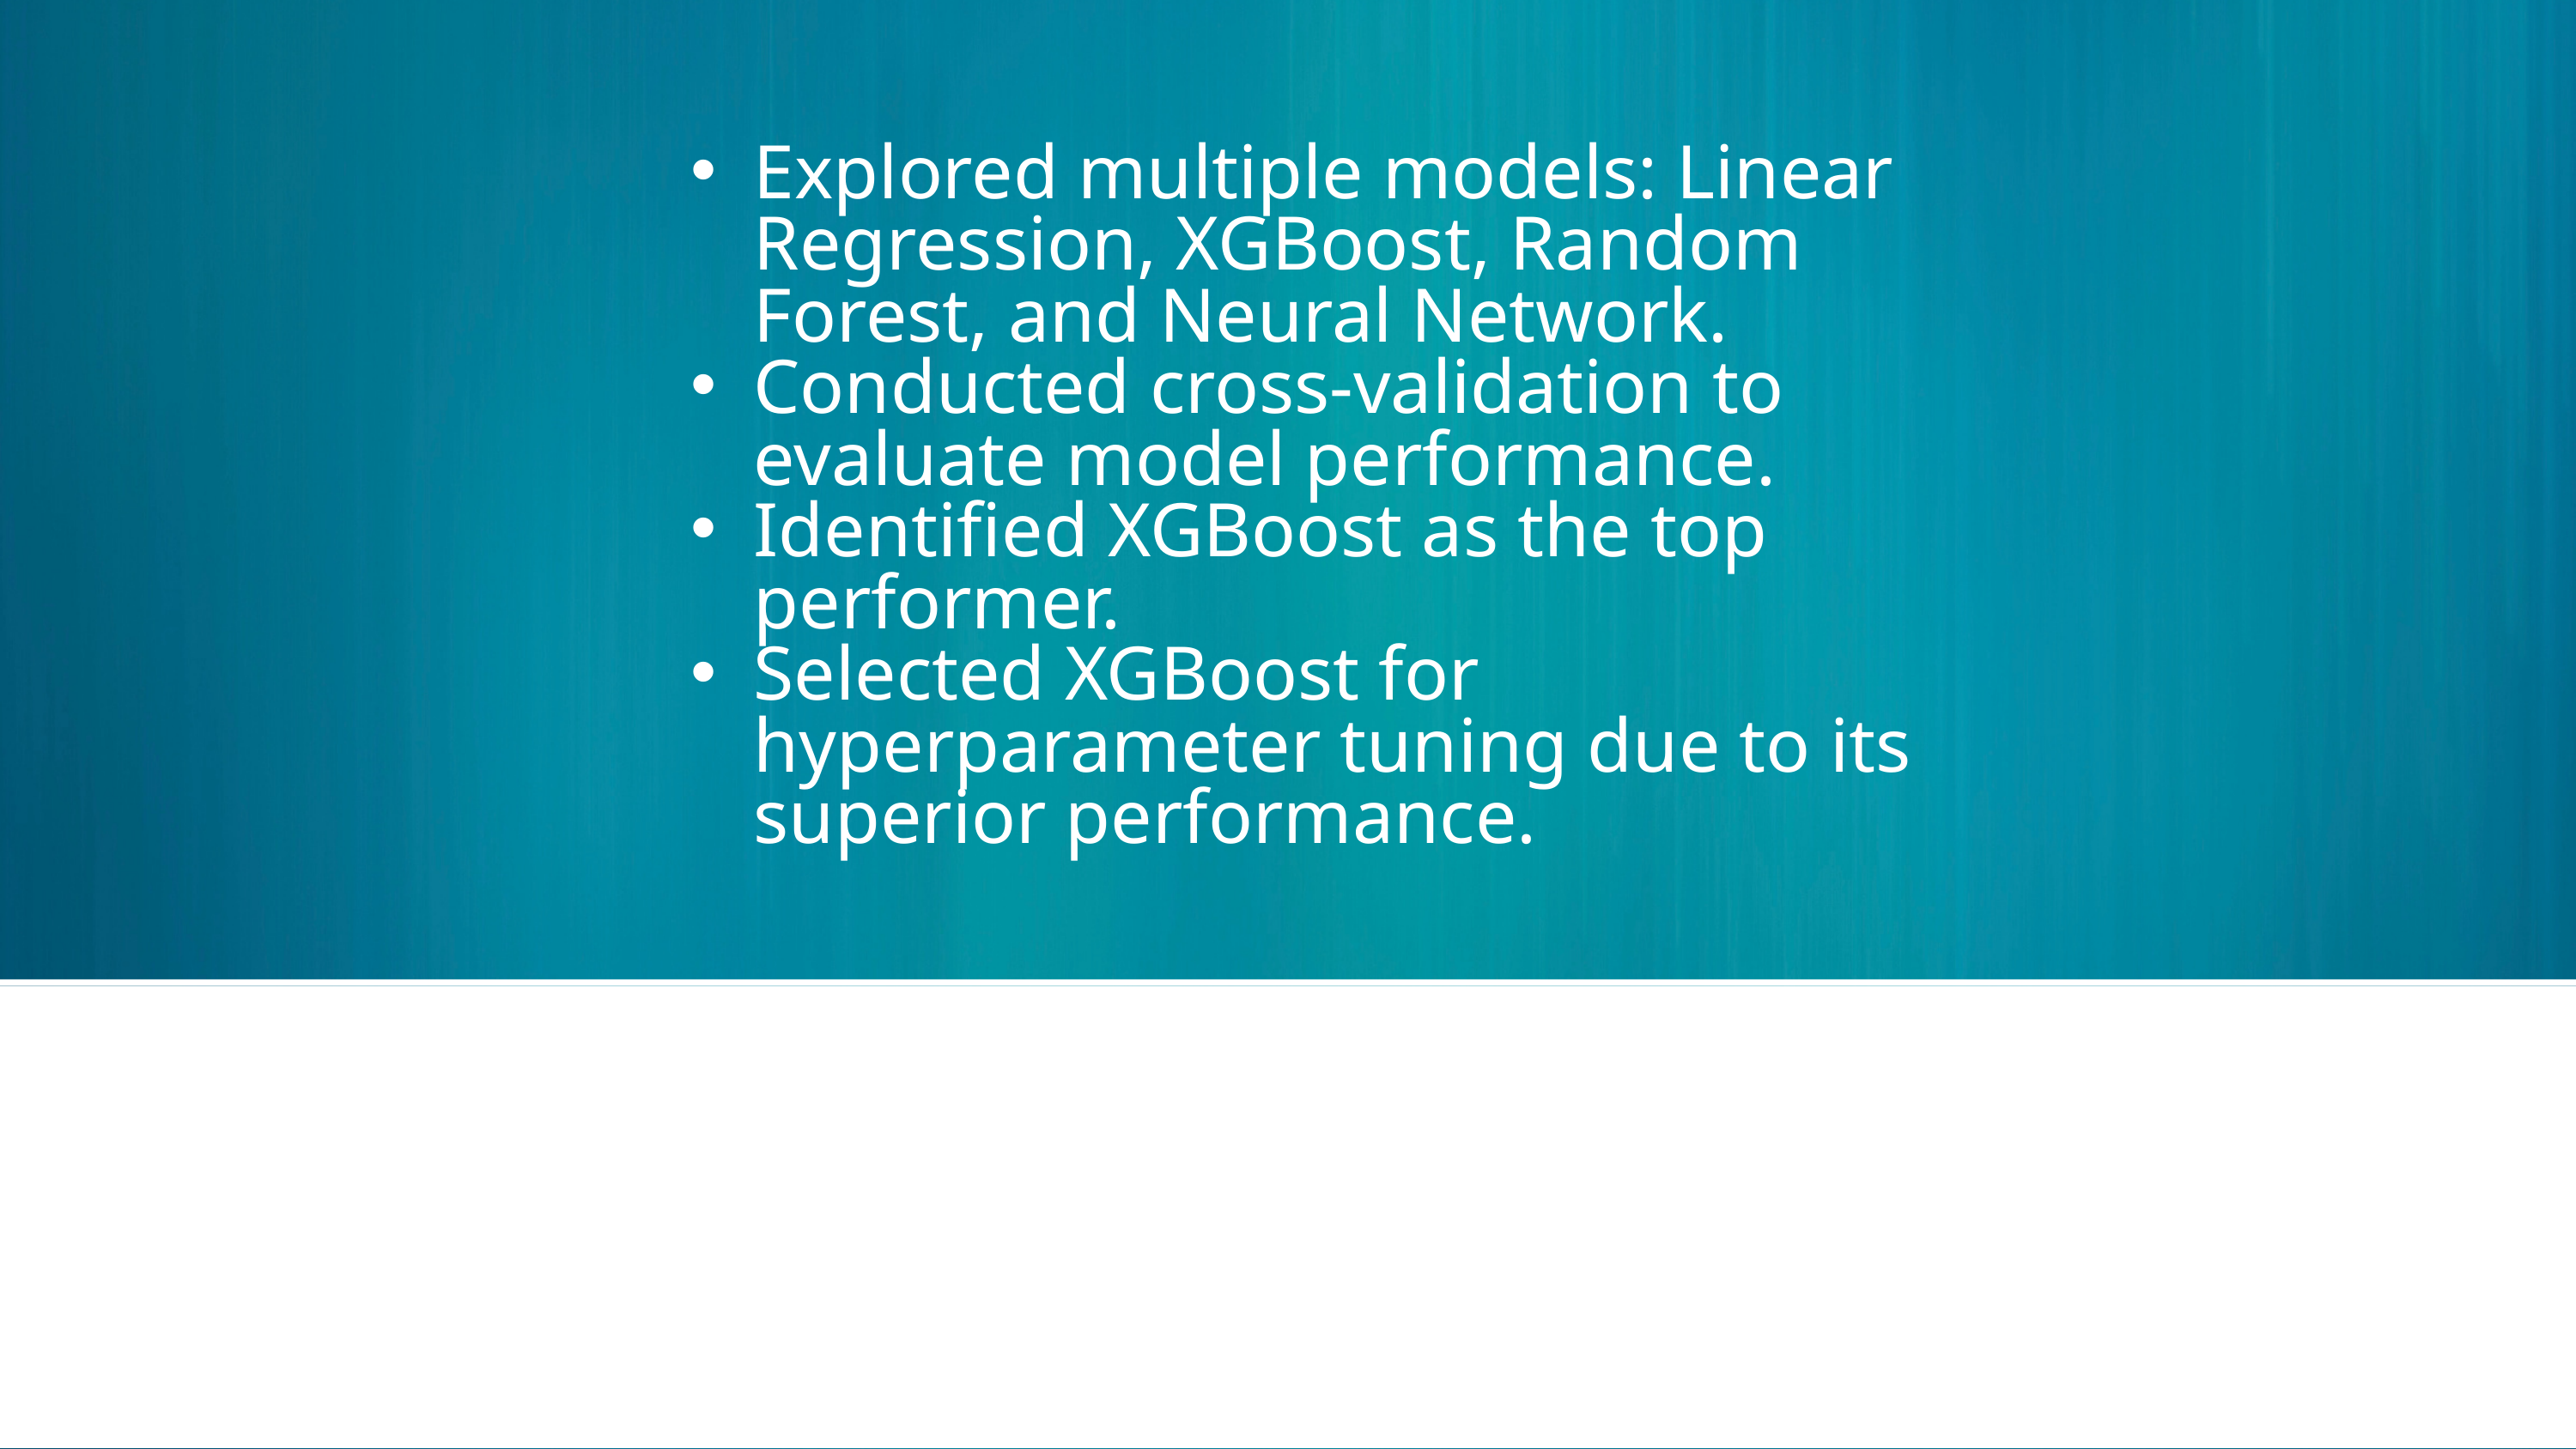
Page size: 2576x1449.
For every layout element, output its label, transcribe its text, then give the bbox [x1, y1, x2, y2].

text_box Explored multiple models: Linear Regression, XGBoost, Random Forest, and Neural Network. Conducted cross-validation to evaluate model performance. Identified XGBoost as the top performer. Selected XGBoost for hyperparameter tuning due to its superior performance. [628, 141, 1927, 858]
text_box [0, 0, 2576, 982]
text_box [0, 985, 2576, 1449]
